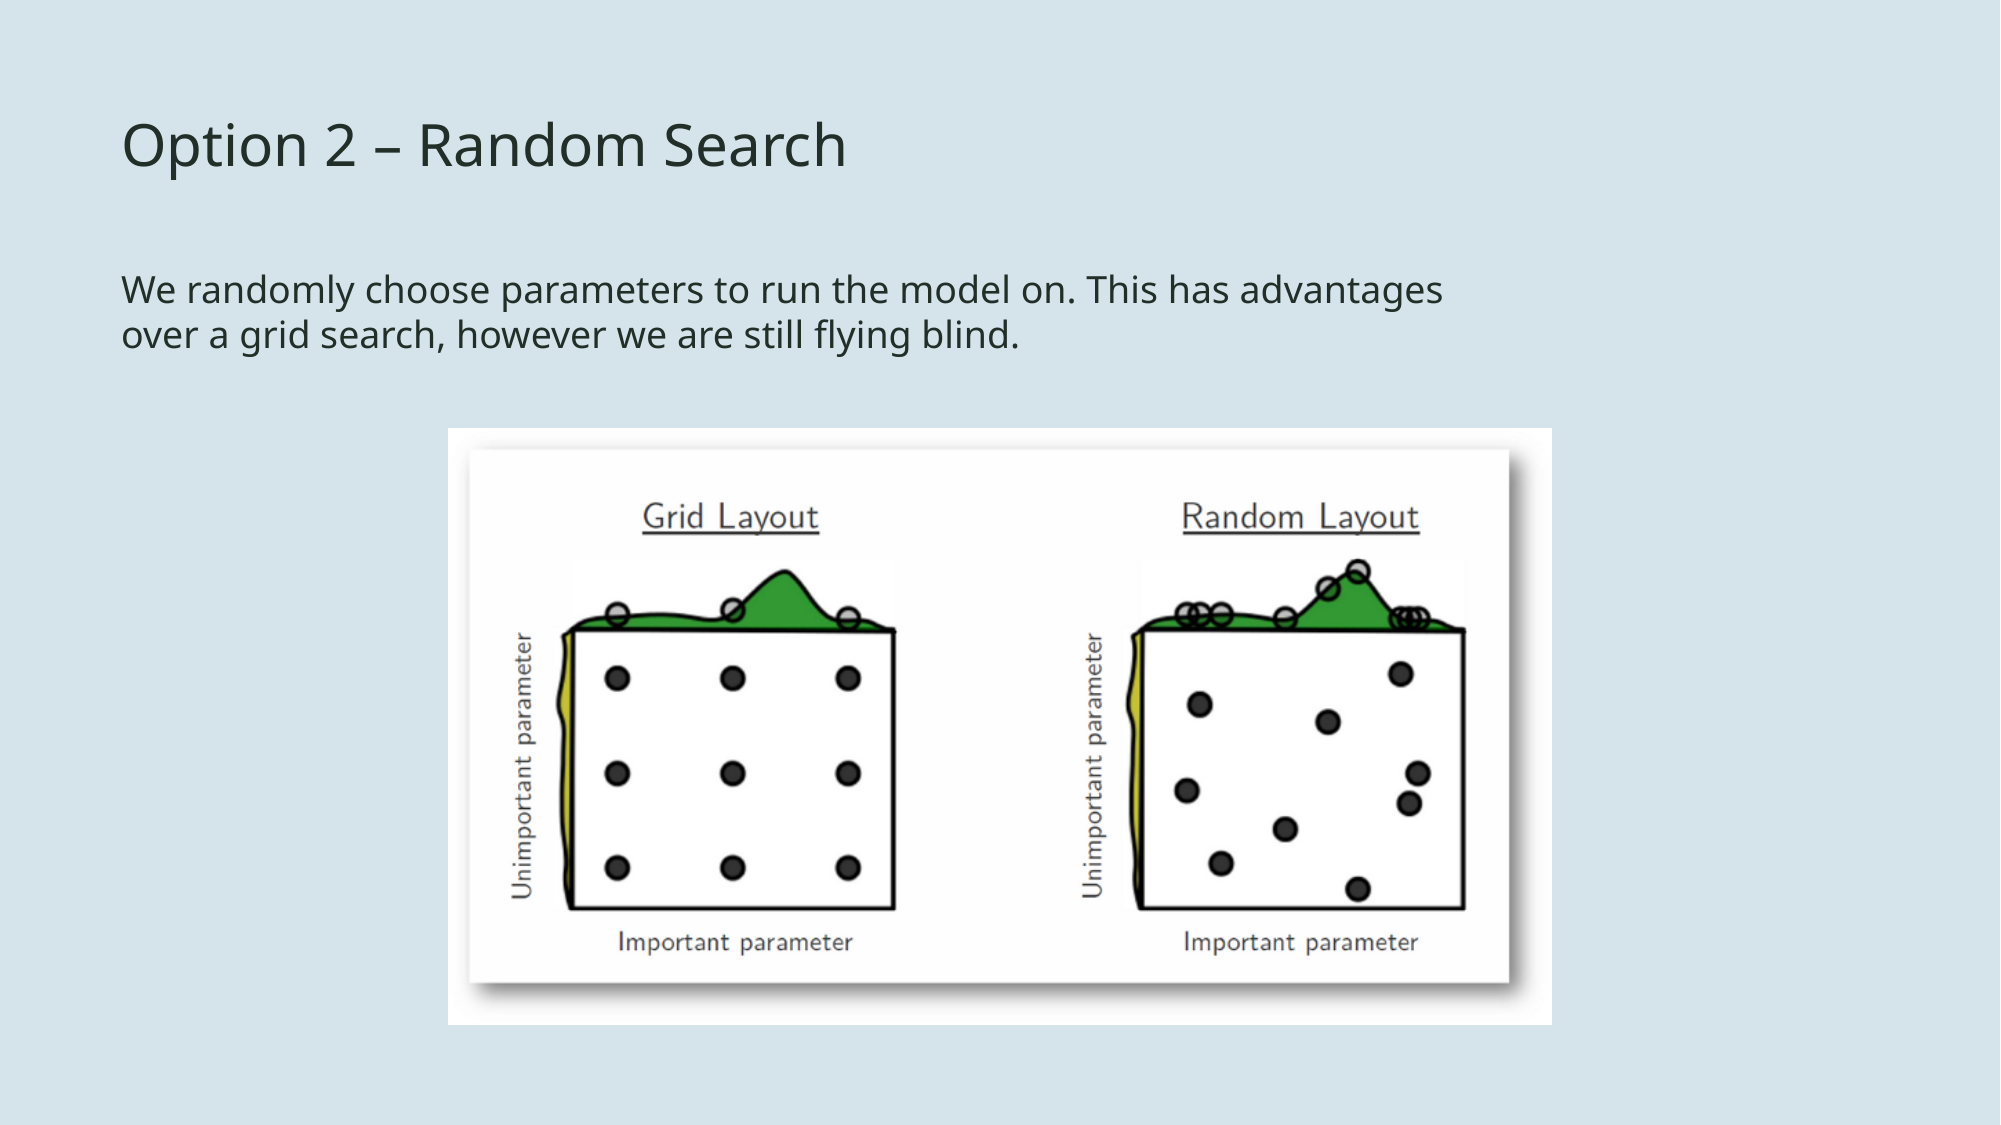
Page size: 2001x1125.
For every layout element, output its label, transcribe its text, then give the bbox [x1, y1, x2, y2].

picture [448, 428, 1552, 1025]
text_box Option 2 – Random Search [106, 100, 1602, 186]
text_box We randomly choose parameters to run the model on. This has advantages over a grid search, however we are still flying blind. [106, 258, 1533, 364]
